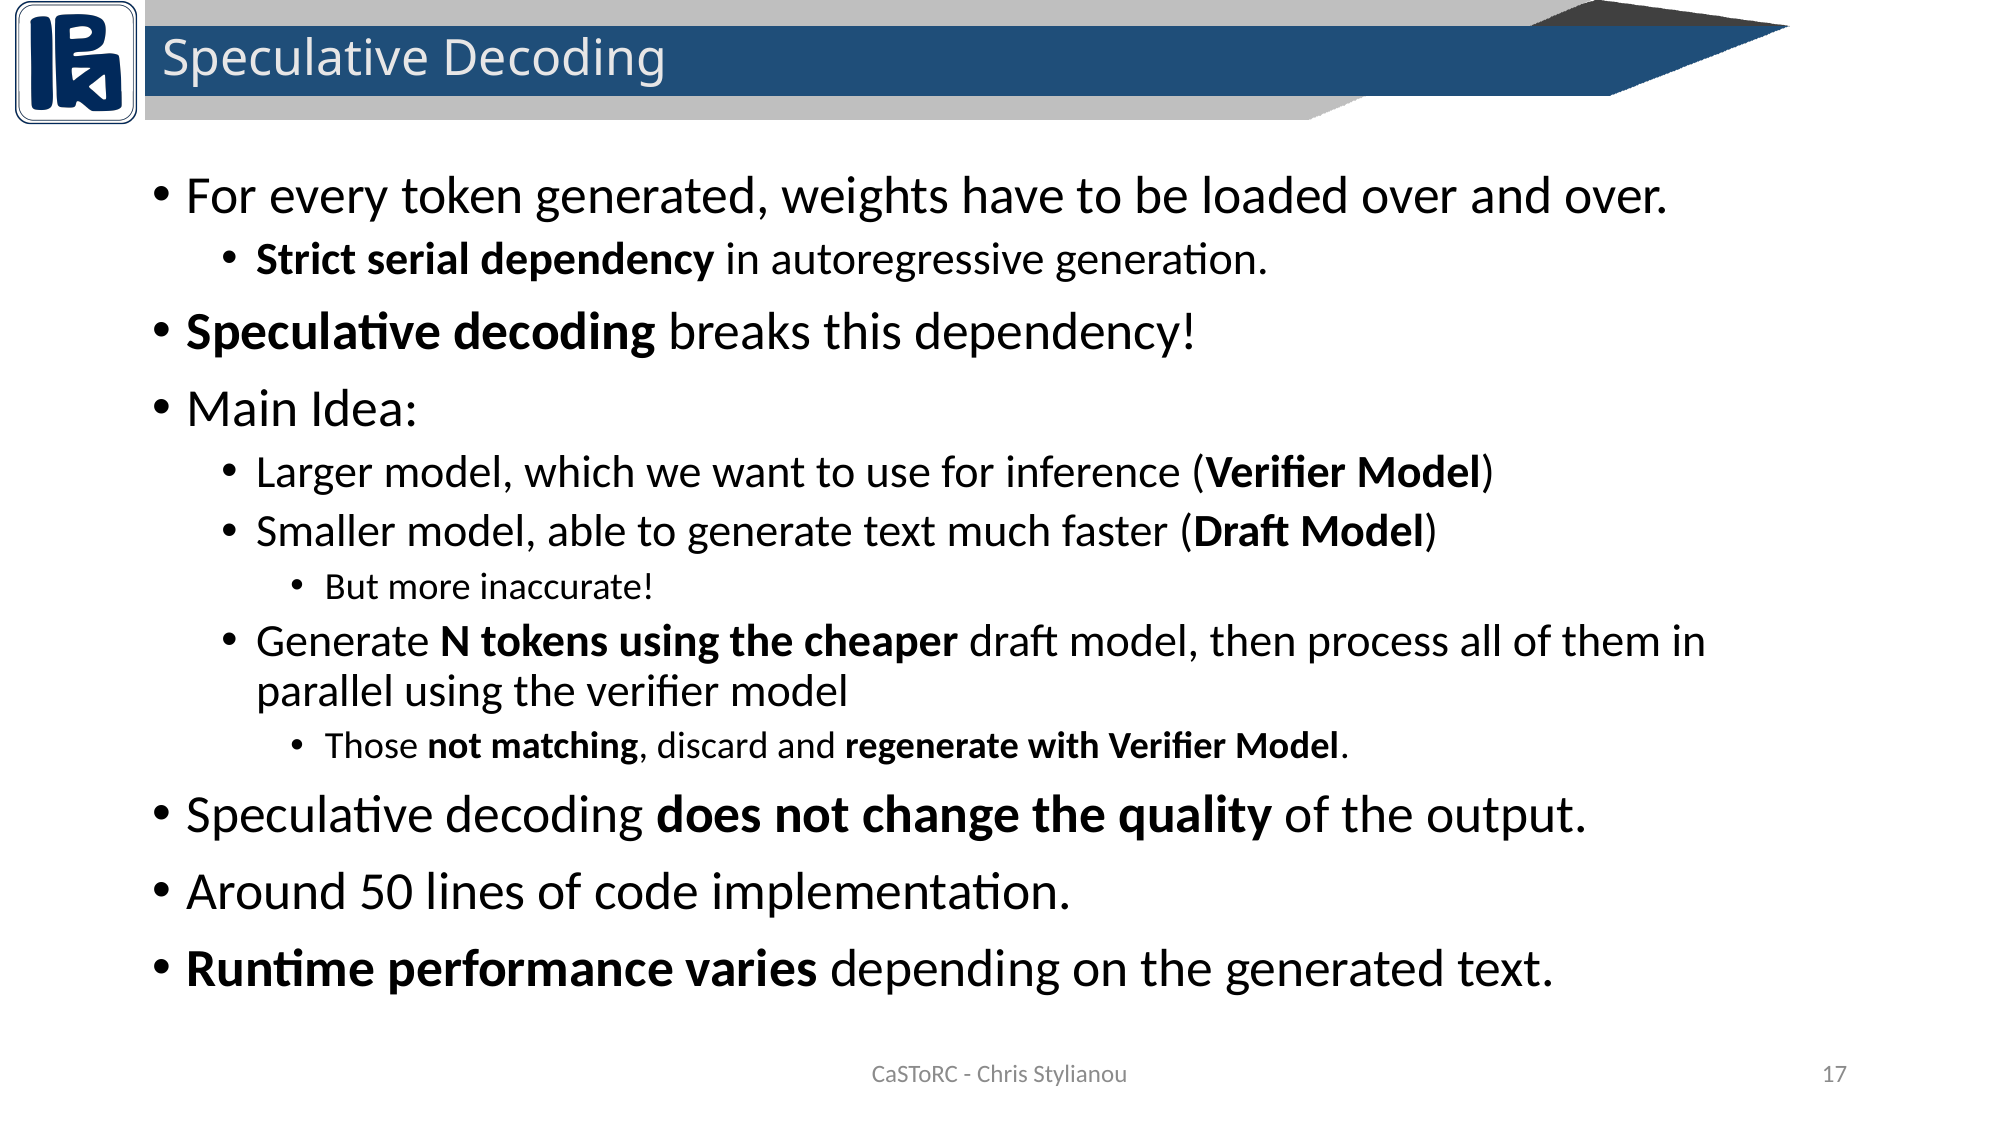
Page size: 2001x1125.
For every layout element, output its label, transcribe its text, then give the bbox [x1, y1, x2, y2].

slide_number 16 [1412, 1042, 1863, 1103]
footer CaSToRC - Chris Stylianou [662, 1042, 1338, 1103]
title Speculative Decoding [147, 0, 1614, 120]
picture [1614, 0, 1790, 120]
list For every token generated, weights have to be loaded over and over. Strict serial dependency in autoregressive generation. Speculative decoding breaks this dependency! Main Idea: Larger model, which we want to use for inference (Verifier Model) Smaller model, able to generate text much faster (Draft Model) But more inaccurate! Generate N tokens using the cheaper draft model, then process all of them in parallel using the verifier model Those not matching, discard and regenerate with Verifier Model. Speculative decoding does not change the quality of the output. Around 50 lines of code implementation. Runtime performance varies depending on the generated text. [137, 159, 1863, 1014]
picture [8, 0, 147, 132]
